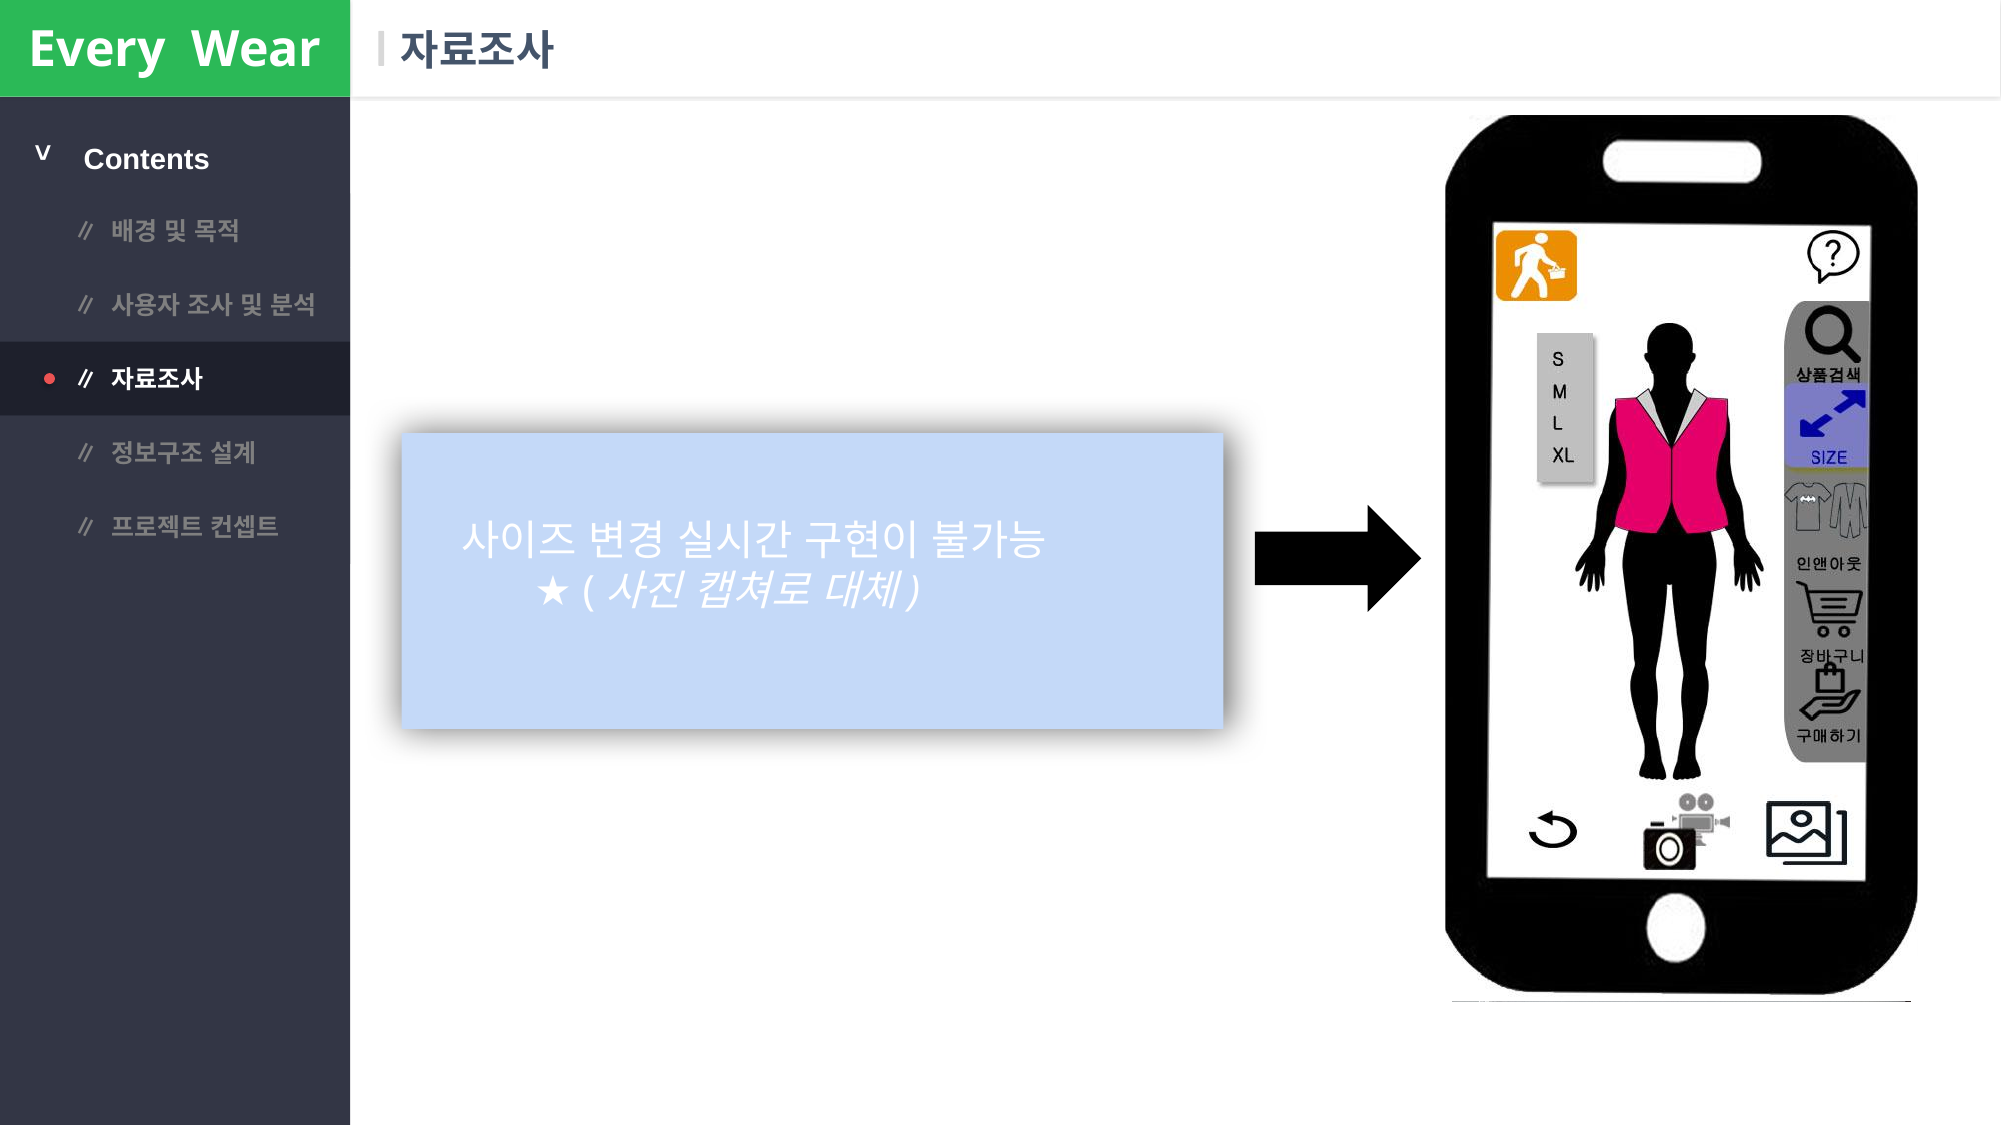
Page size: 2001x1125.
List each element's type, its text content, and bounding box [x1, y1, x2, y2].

text_box > [19, 129, 70, 182]
text_box ∥ 정보구조 설계 [0, 415, 351, 489]
picture [1444, 115, 1918, 1002]
text_box [43, 373, 55, 385]
text_box ∥ 배경 및 목적 [0, 193, 351, 267]
text_box [1260, 504, 1422, 612]
text_box Contents [68, 132, 279, 184]
text_box 사이즈 변경 실시간 구현이 불가능 ★ (사진 캡쳐로 대체) [399, 432, 1225, 731]
text_box ∥ 자료조사 [0, 341, 351, 415]
text_box ∥ 프로젝트 컨셉트 [0, 489, 351, 564]
text_box Every Wear [0, 15, 359, 90]
title 자료조사 [373, 19, 1969, 78]
text_box ∥ 사용자 조사 및 분석 [0, 267, 351, 341]
